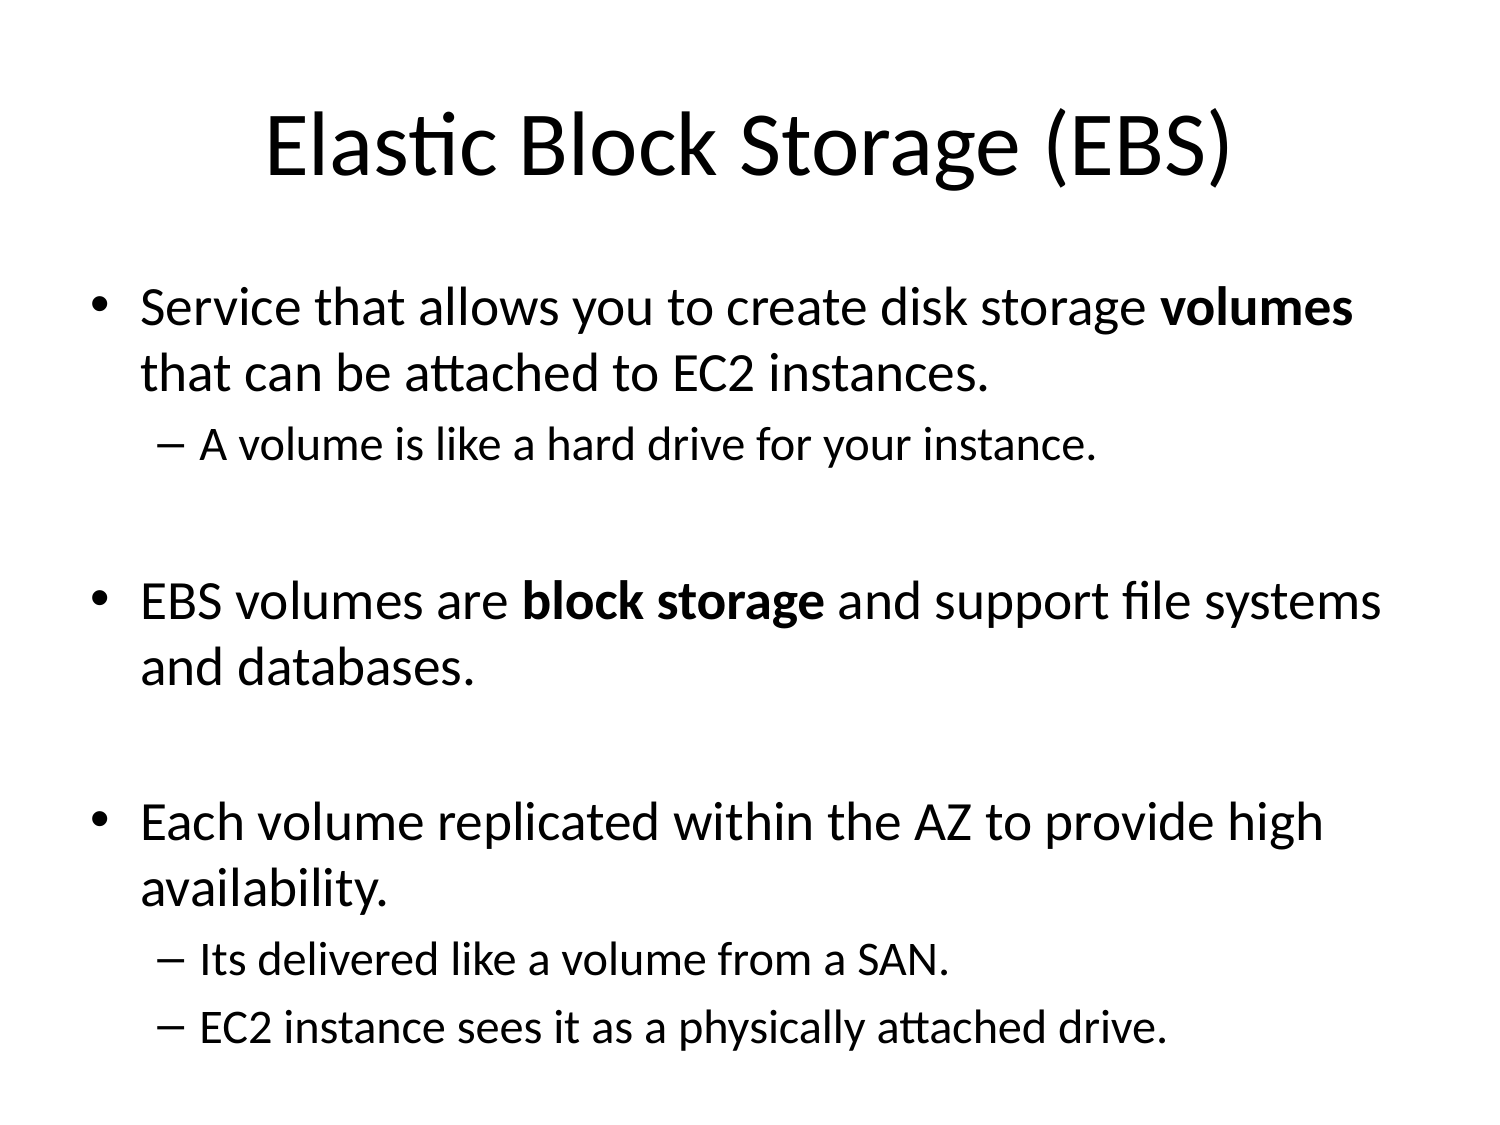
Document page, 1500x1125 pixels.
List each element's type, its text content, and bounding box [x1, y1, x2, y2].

title Elastic Block Storage (EBS) [75, 45, 1425, 233]
list Service that allows you to create disk storage volumes that can be attached to EC2 instances. A volume is like a hard drive for your instance. EBS volumes are block storage and support file systems and databases. Each volume replicated within the AZ to provide high availability. Its delivered like a volume from a SAN. EC2 instance sees it as a physically attached drive. [75, 262, 1425, 1062]
